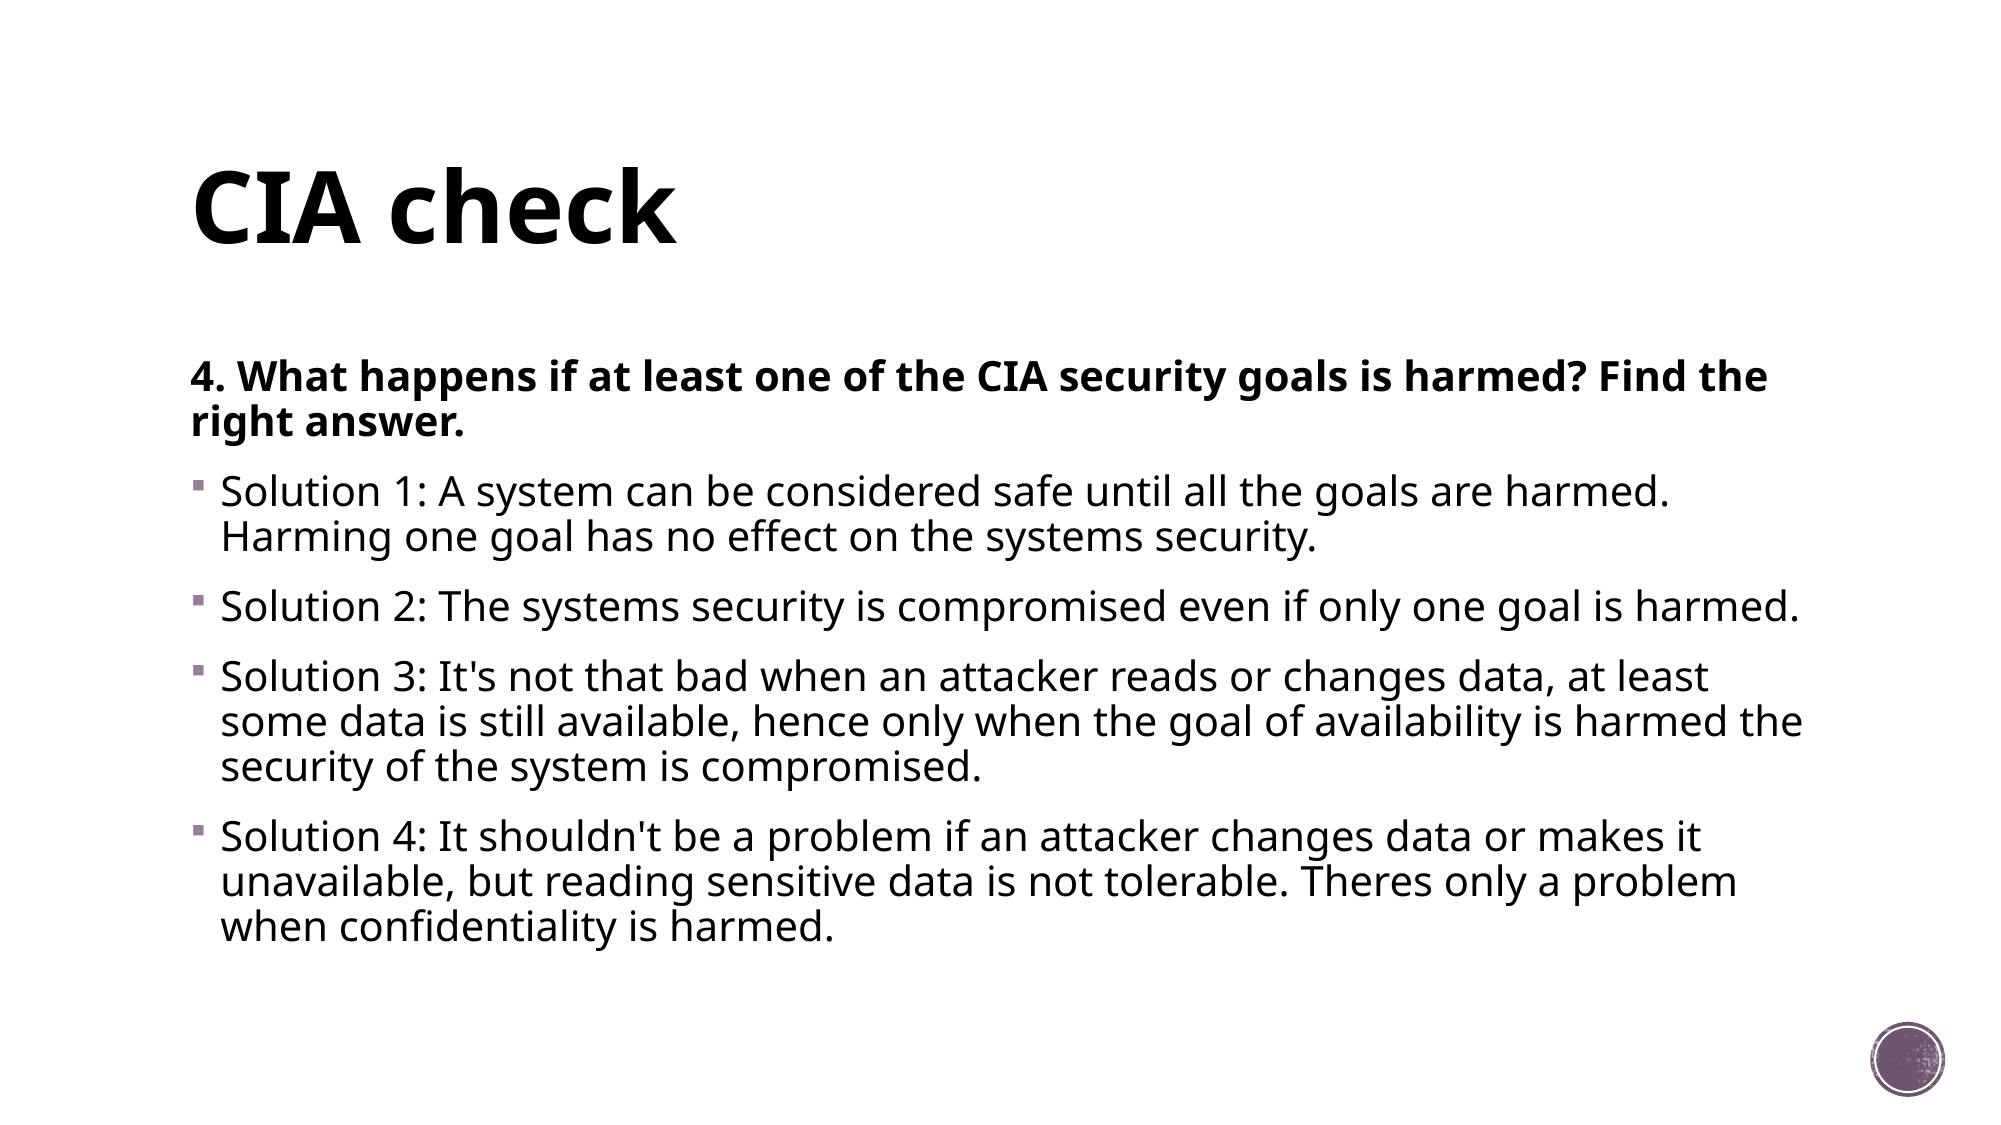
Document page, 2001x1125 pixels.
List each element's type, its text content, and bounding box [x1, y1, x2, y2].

title CIA check [175, 79, 1826, 344]
list 4. What happens if at least one of the CIA security goals is harmed? Find the right answer. Solution 1: A system can be considered safe until all the goals are harmed. Harming one goal has no effect on the systems security. Solution 2: The systems security is compromised even if only one goal is harmed. Solution 3: It's not that bad when an attacker reads or changes data, at least some data is still available, hence only when the goal of availability is harmed the security of the system is compromised. Solution 4: It shouldn't be a problem if an attacker changes data or makes it unavailable, but reading sensitive data is not tolerable. Theres only a problem when confidentiality is harmed. [175, 348, 1826, 1013]
